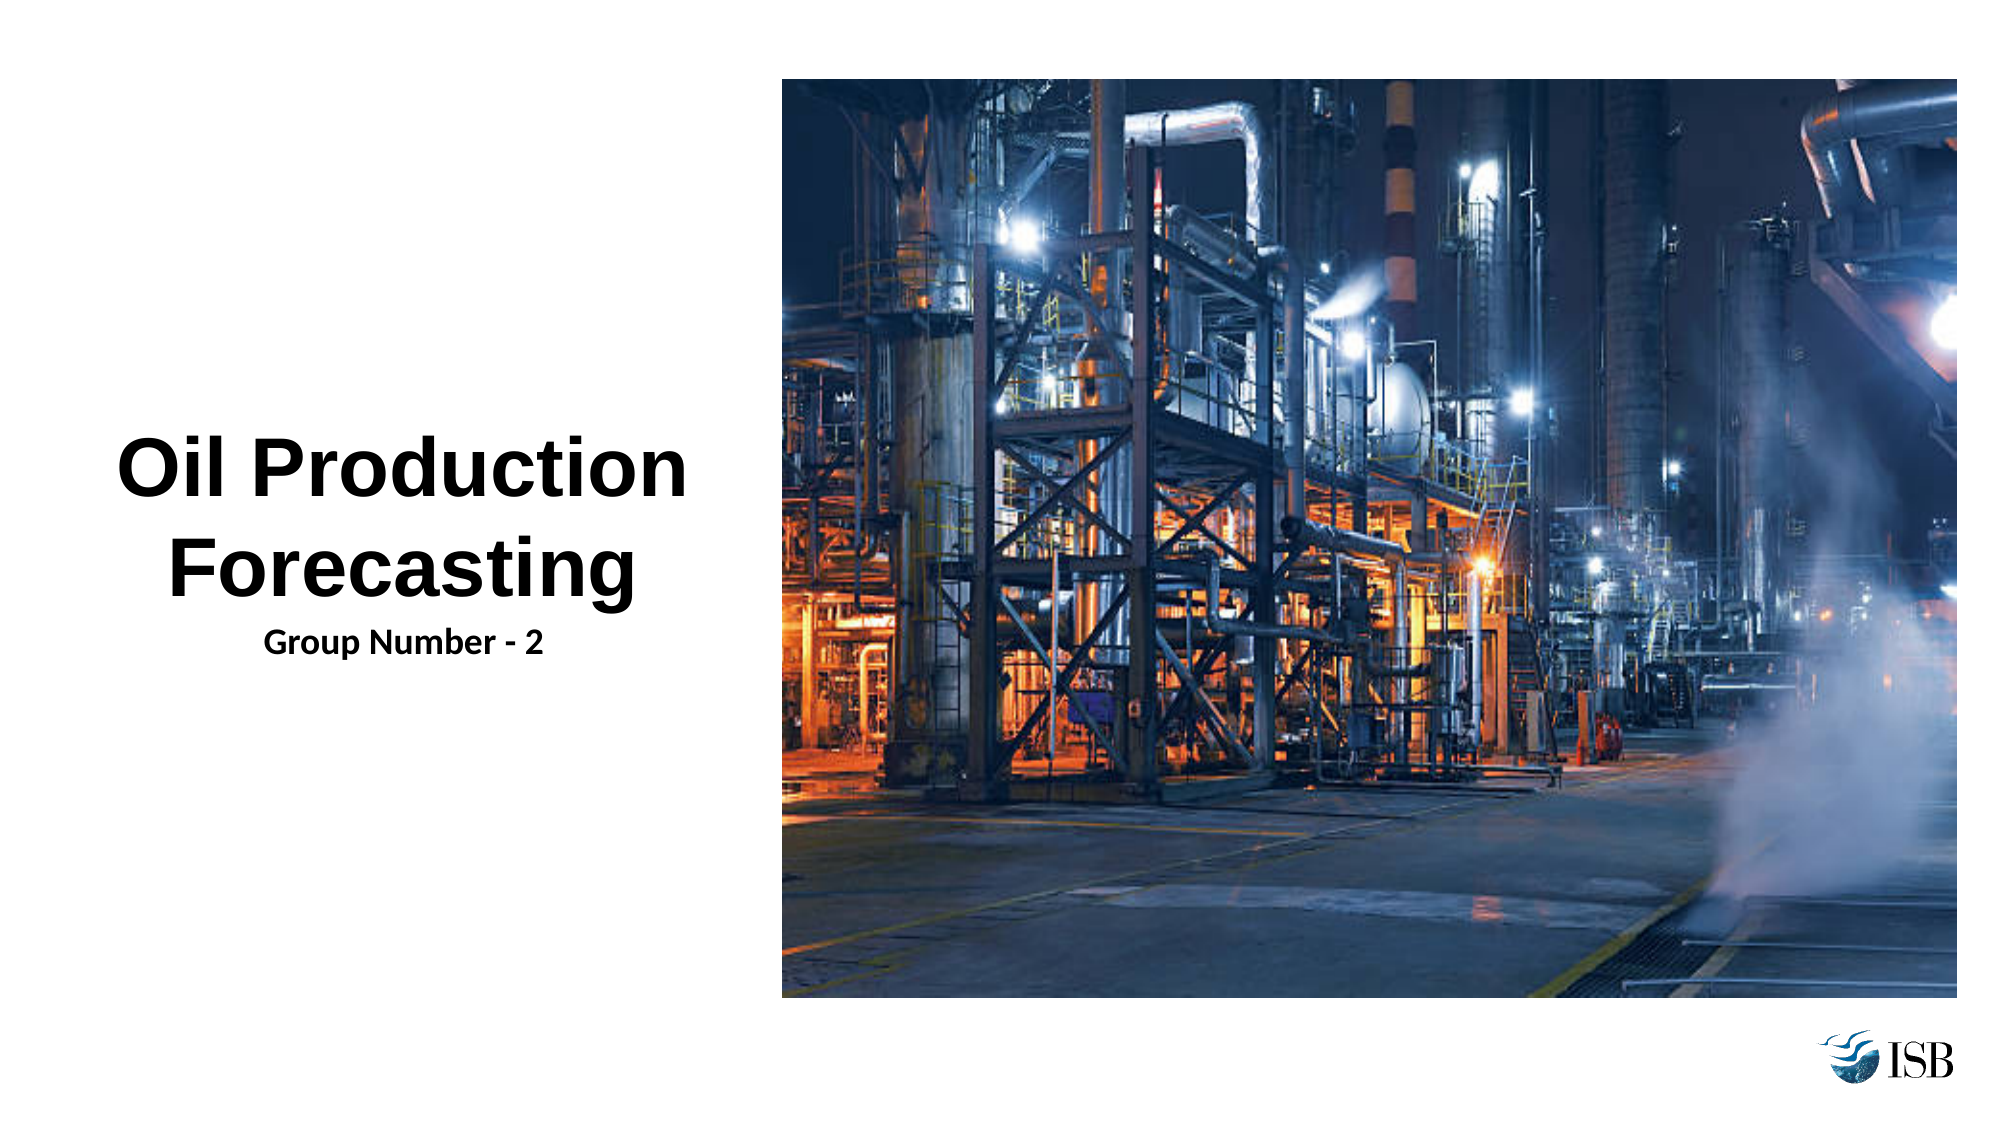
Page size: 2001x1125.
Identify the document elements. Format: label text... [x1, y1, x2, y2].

picture [782, 79, 1957, 998]
text_box Oil Production Forecasting [95, 406, 711, 609]
picture [1815, 1027, 1957, 1085]
text_box Group Number - 2 [93, 609, 715, 670]
